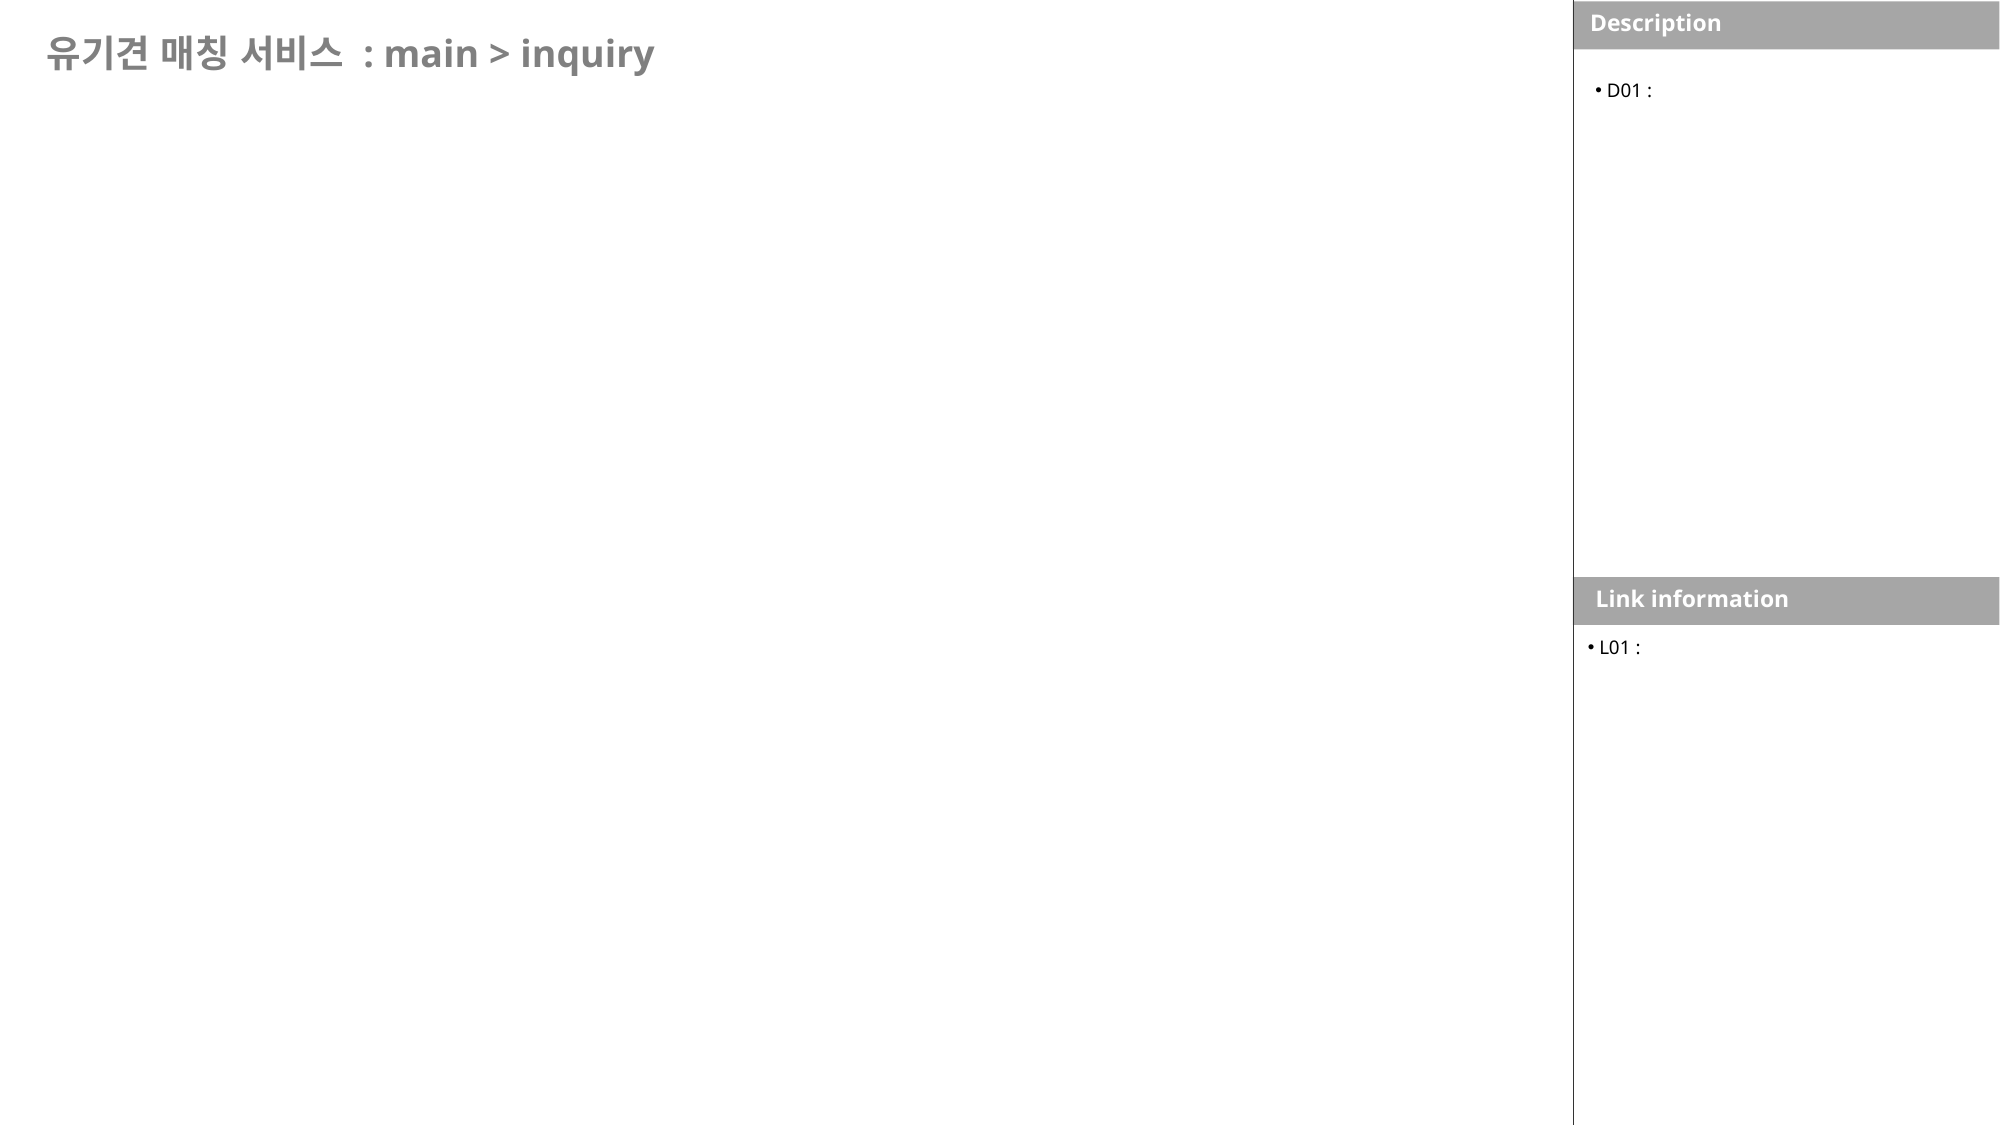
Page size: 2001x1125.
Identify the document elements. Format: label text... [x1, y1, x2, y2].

text_box D01 : [1580, 71, 2000, 110]
text_box [1574, 577, 2000, 625]
text_box 유기견 매칭 서비스 : main > inquiry [31, 22, 1535, 83]
text_box Description [1574, 1, 1806, 44]
text_box [1574, 1, 2000, 50]
text_box L01 : [1574, 628, 2000, 666]
text_box Link information [1580, 577, 1812, 620]
